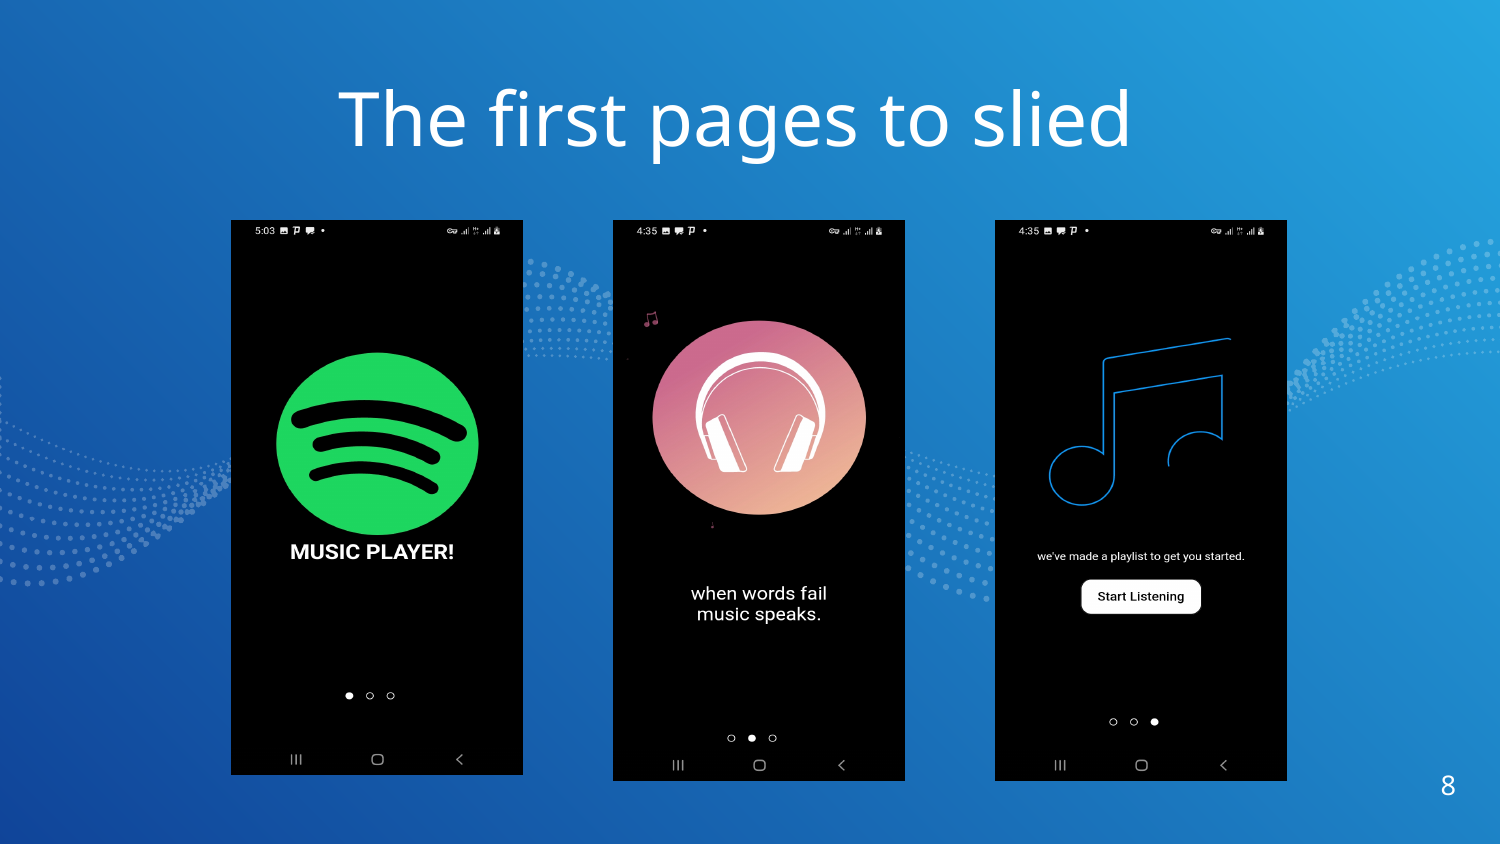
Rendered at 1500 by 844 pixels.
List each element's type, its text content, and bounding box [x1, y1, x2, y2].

picture [231, 219, 524, 775]
slide_number 8 [1366, 754, 1457, 819]
list The first pages to slied [170, 60, 1304, 159]
picture [613, 219, 906, 781]
picture [995, 219, 1288, 781]
